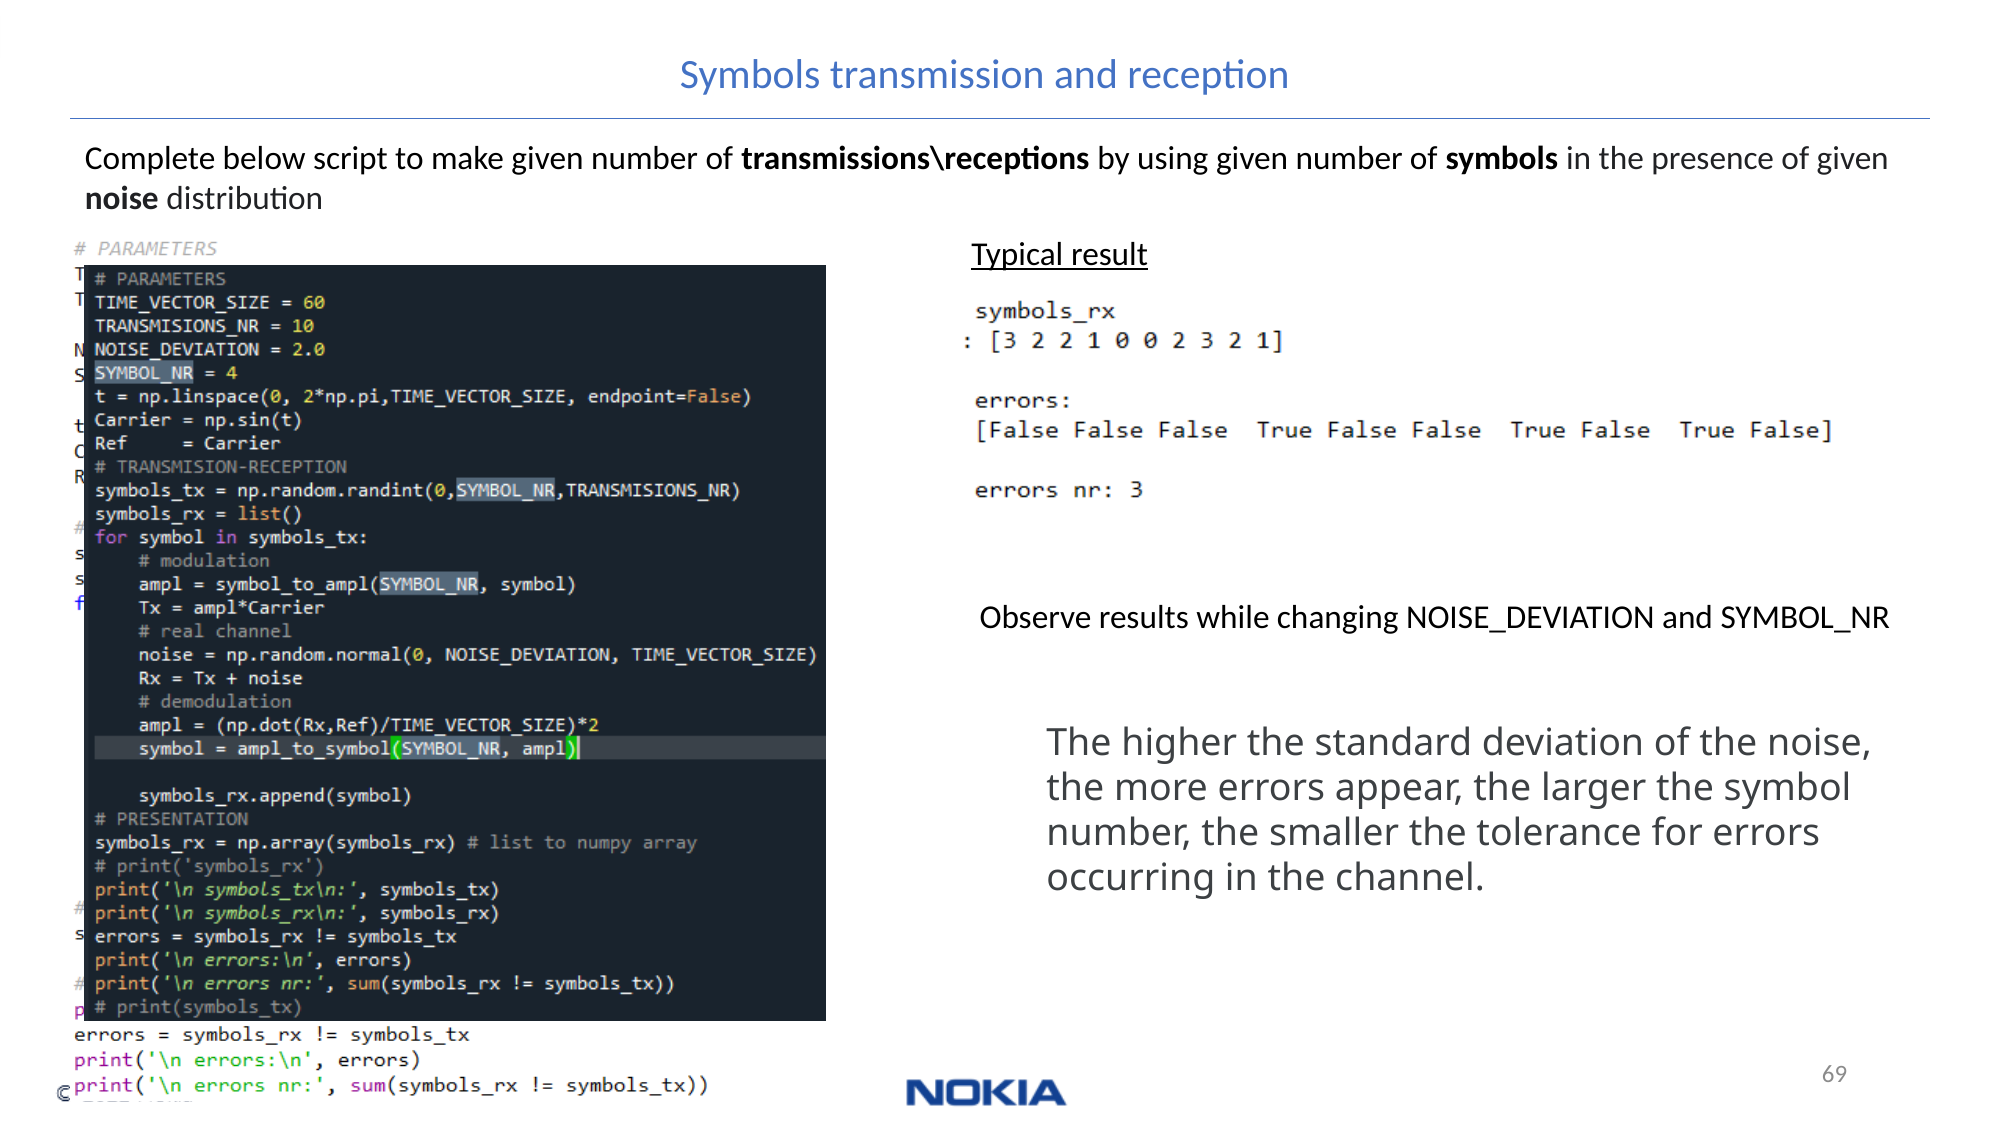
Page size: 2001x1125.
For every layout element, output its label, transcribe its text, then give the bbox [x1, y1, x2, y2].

text_box Observe results while changing NOISE_DEVIATION and SYMBOL_NR [964, 587, 1980, 643]
text_box Complete below script to make given number of transmissions\receptions by using given number of symbols in the presence of given noise distribution [70, 128, 1930, 224]
text_box Typical result [956, 224, 1225, 280]
slide_number 69 [1412, 1042, 1863, 1103]
text_box Symbols transmission and reception [55, 35, 1915, 104]
picture [36, 234, 1167, 1111]
text_box The higher the standard deviation of the noise, the more errors appear, the larger the symbol number, the smaller the tolerance for errors occurring in the channel. [1031, 710, 1913, 906]
picture [956, 298, 1834, 510]
